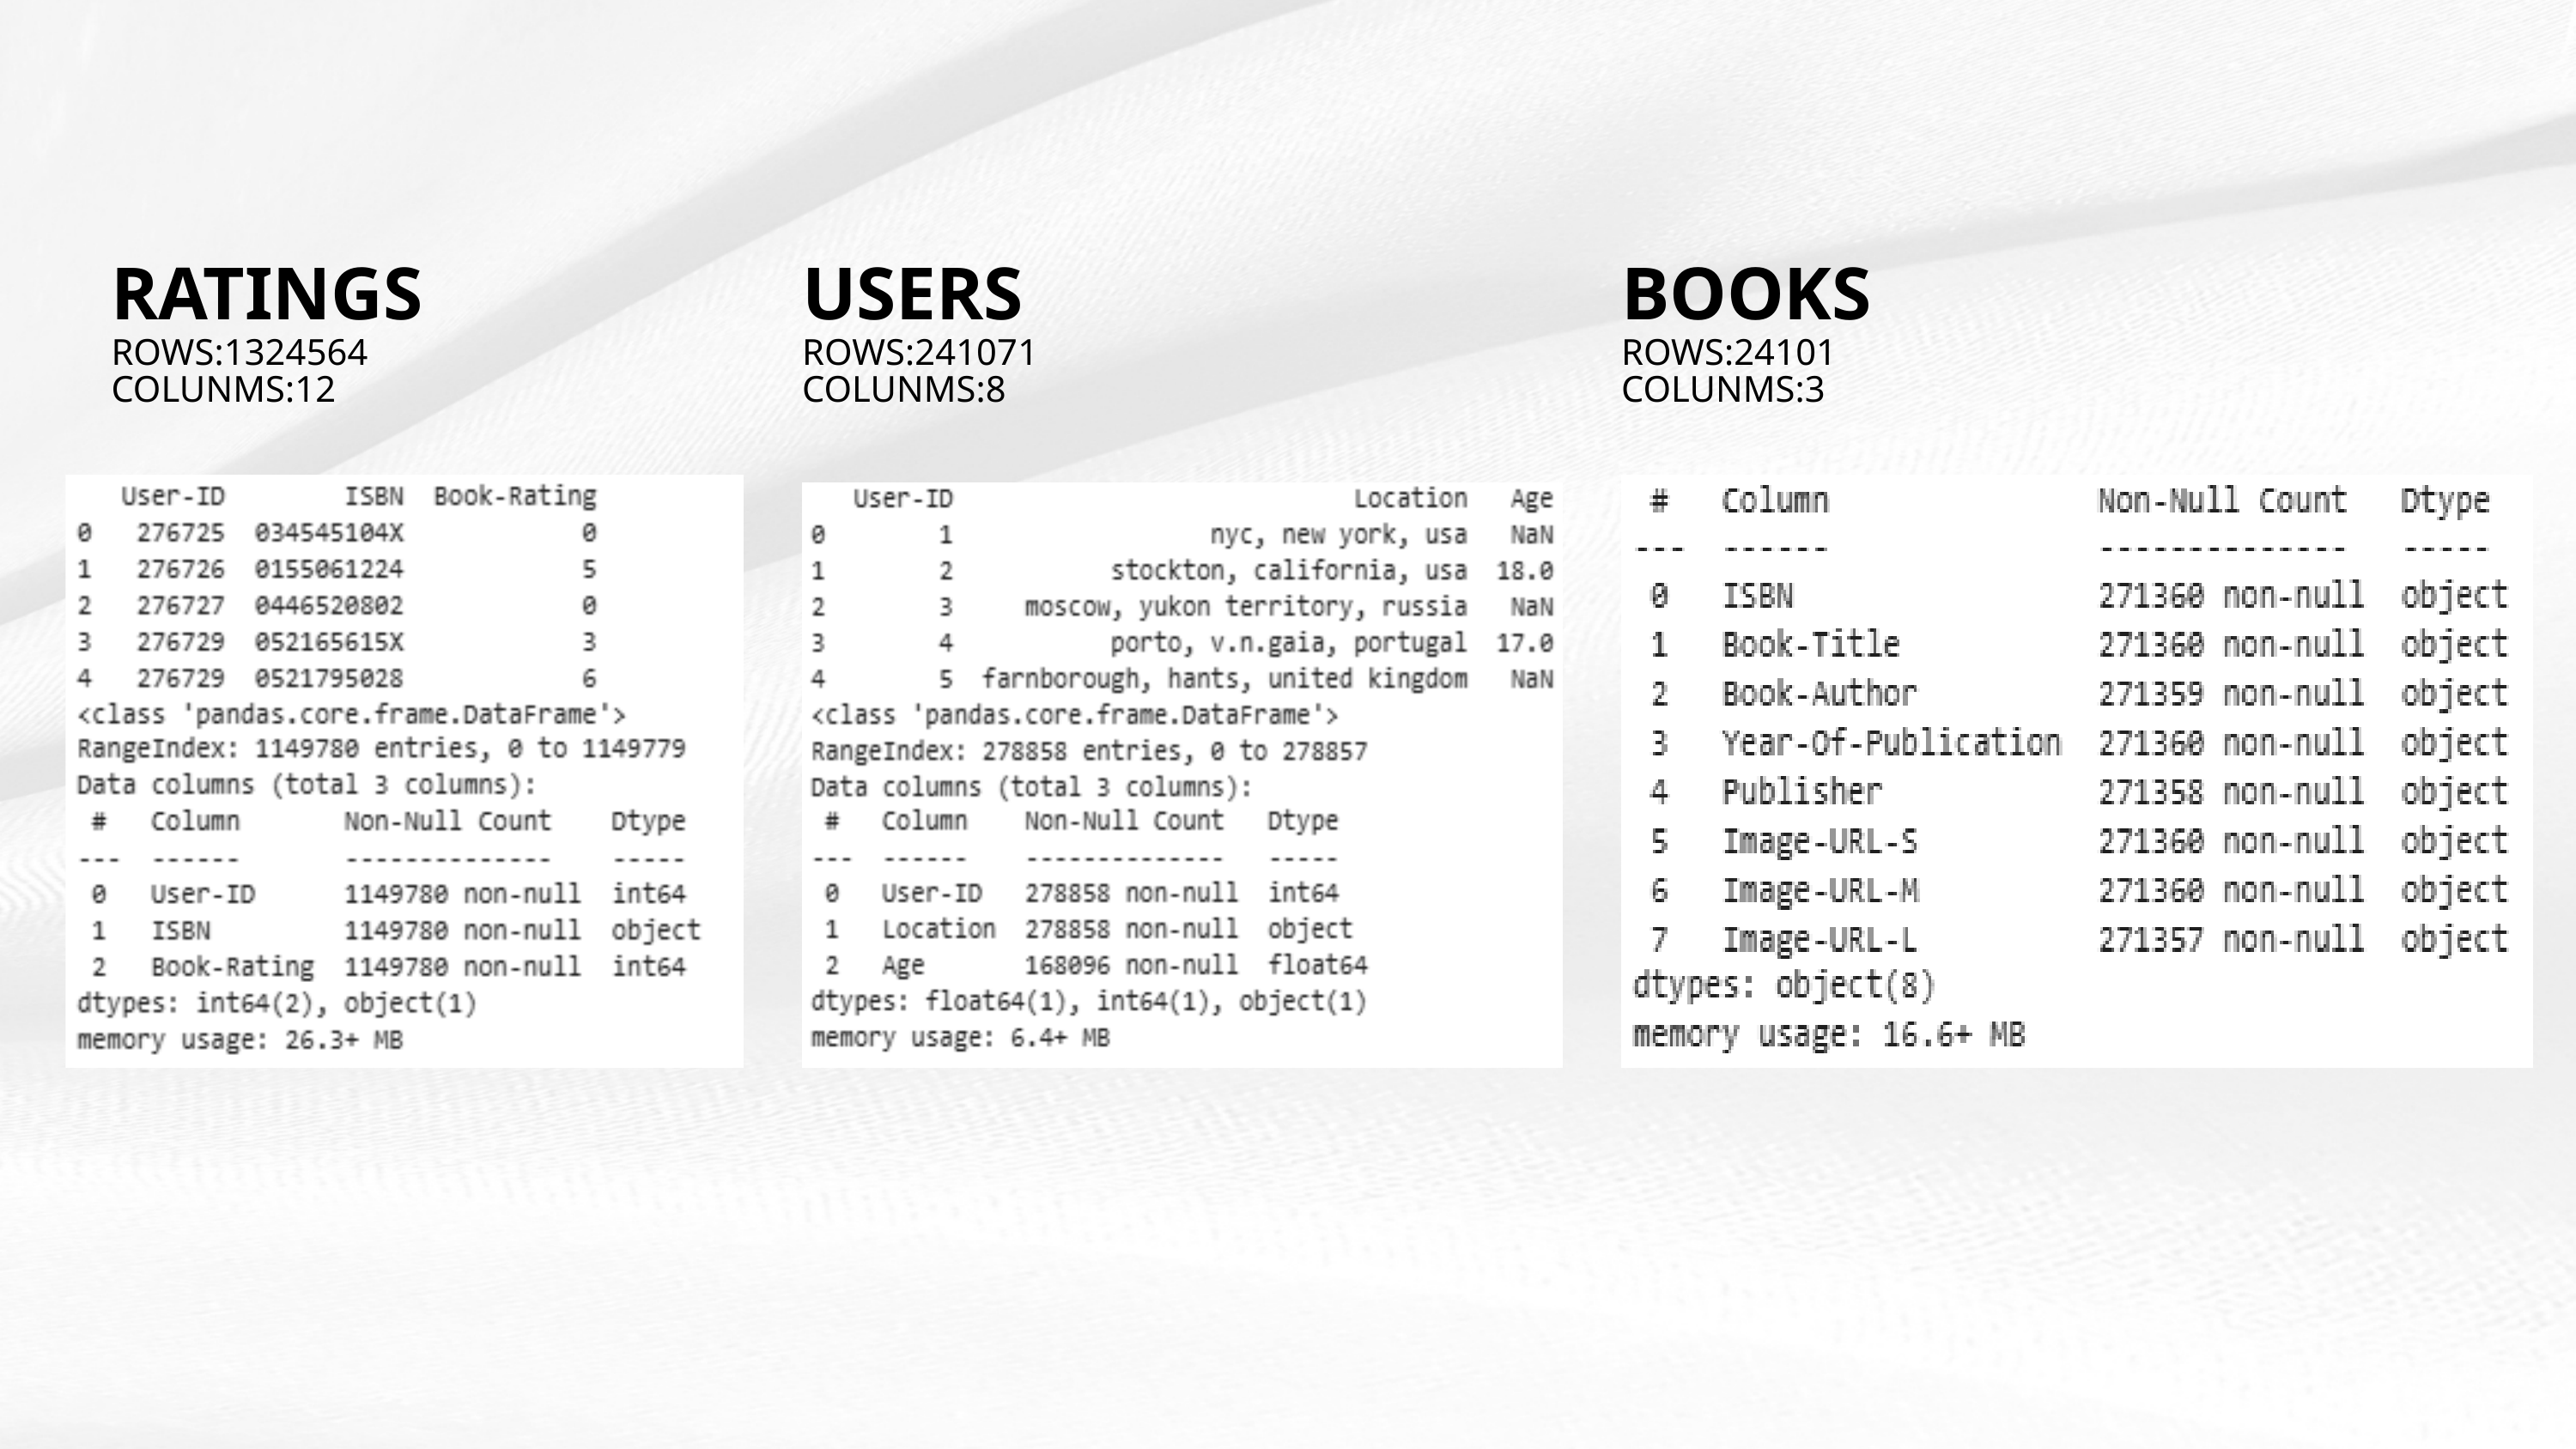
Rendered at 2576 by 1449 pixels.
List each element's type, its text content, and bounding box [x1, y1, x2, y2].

text_box [802, 482, 1563, 1068]
text_box [0, 0, 2576, 1449]
text_box USERS ROWS:241071 COLUNMS:8 [802, 233, 1450, 410]
text_box [65, 475, 744, 1068]
text_box [1620, 475, 2533, 1068]
text_box RATINGS ROWS:1324564 COLUNMS:12 [111, 233, 759, 410]
text_box BOOKS ROWS:24101 COLUNMS:3 [1621, 233, 2269, 410]
